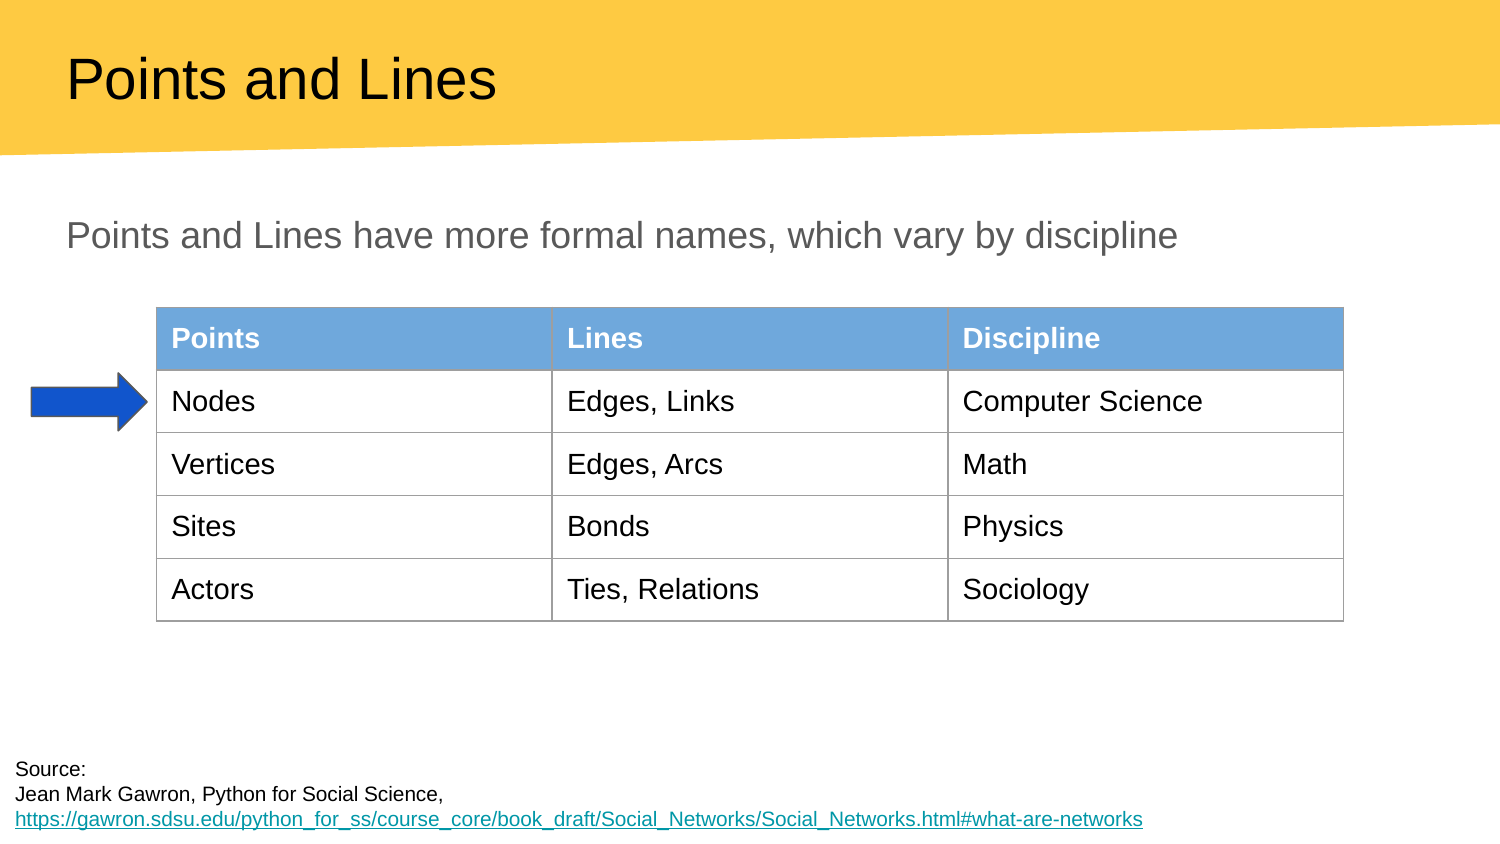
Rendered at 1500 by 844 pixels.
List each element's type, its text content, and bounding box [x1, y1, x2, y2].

table_cell Edges, Links [553, 371, 947, 432]
table_header Points [157, 308, 551, 369]
text_box [0, 0, 1500, 156]
table_cell Physics [949, 496, 1343, 558]
table_cell Edges, Arcs [553, 433, 947, 495]
table_cell Nodes [157, 371, 551, 432]
table_cell Actors [157, 559, 551, 620]
list Points and Lines have more formal names, which vary by discipline [51, 189, 1449, 750]
table_header Discipline [949, 308, 1343, 369]
table_cell Math [949, 433, 1343, 495]
text_box [31, 372, 148, 431]
table_cell Sites [157, 496, 551, 558]
table_cell Sociology [949, 559, 1343, 620]
table_cell Computer Science [949, 371, 1343, 432]
table_cell Bonds [553, 496, 947, 558]
title Points and Lines [51, 26, 1449, 120]
table_header Lines [553, 308, 947, 369]
table_cell Ties, Relations [553, 559, 947, 620]
text_box Source: Jean Mark Gawron, Python for Social Science, https://gawron.sdsu.edu/python_for_ss/course_core/book_draft/Social_Networks/Social_Networks.html#what-are-networks [0, 740, 1258, 819]
table_cell Vertices [157, 433, 551, 495]
